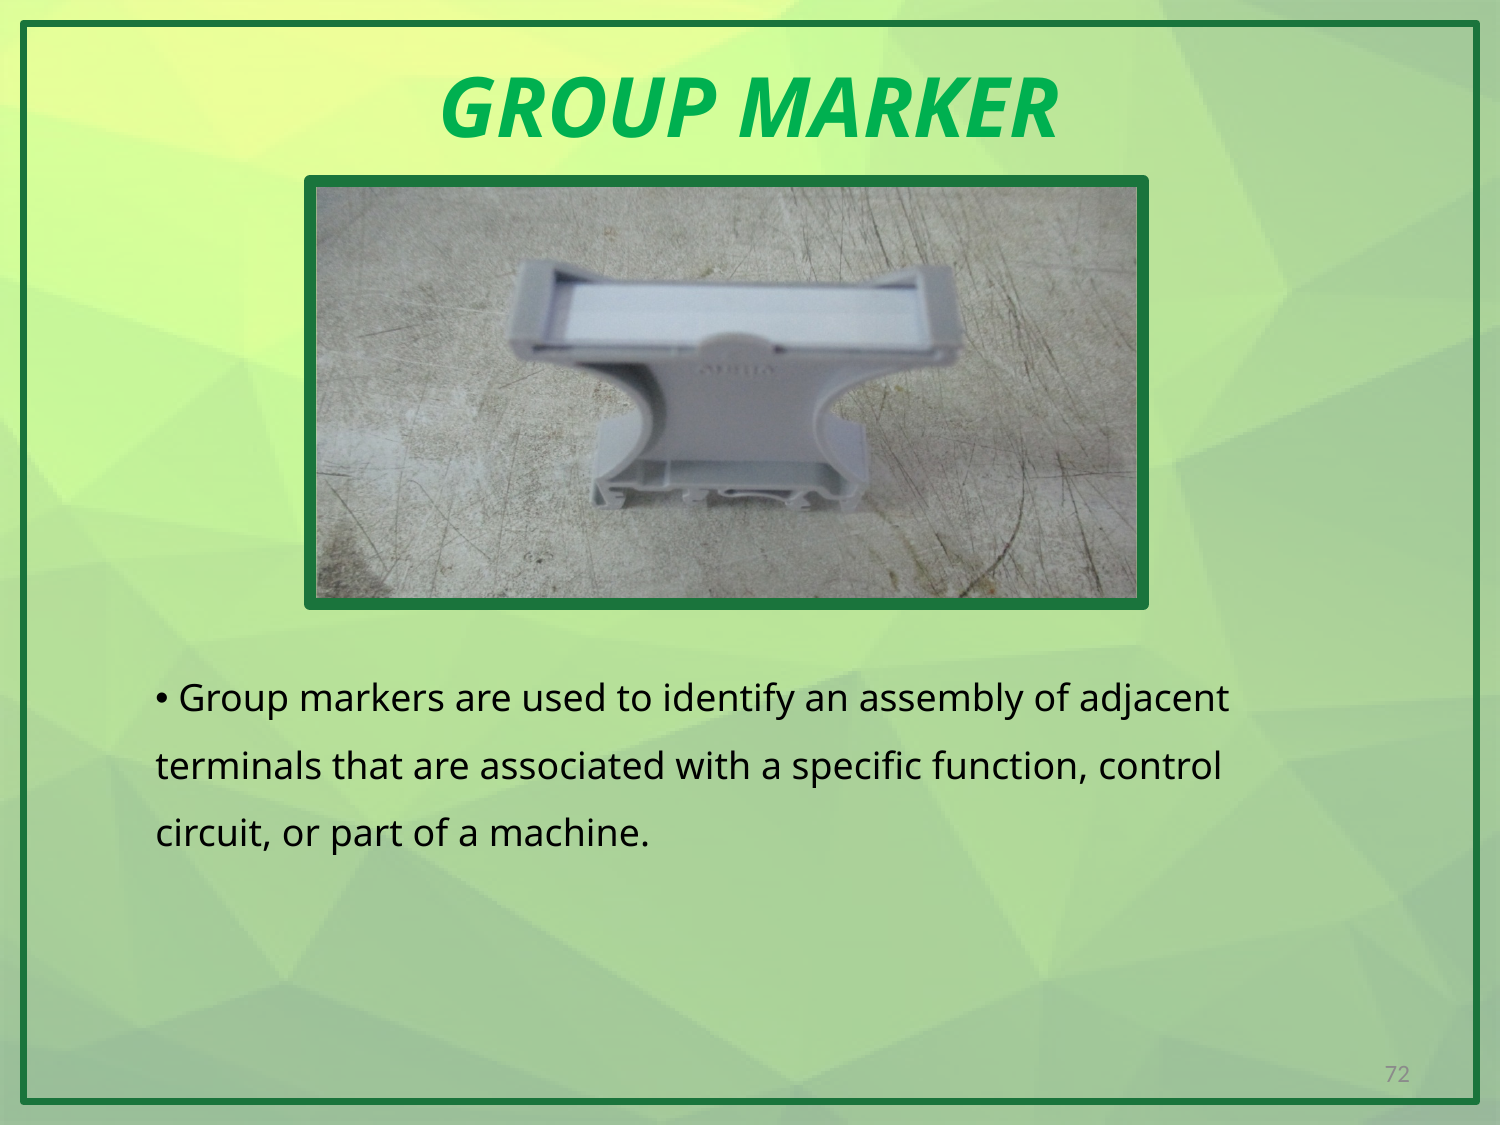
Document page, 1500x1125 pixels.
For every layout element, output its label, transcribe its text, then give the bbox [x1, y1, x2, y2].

title GROUP MARKER [75, 45, 1425, 164]
slide_number 72 [1074, 1042, 1425, 1103]
table_cell Ø45x25 mm [0, 0, 1500, 1125]
text_box Group markers are used to identify an assembly of adjacent terminals that are associated with a specific function, control circuit, or part of a machine. [140, 644, 1336, 1125]
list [316, 187, 1137, 598]
